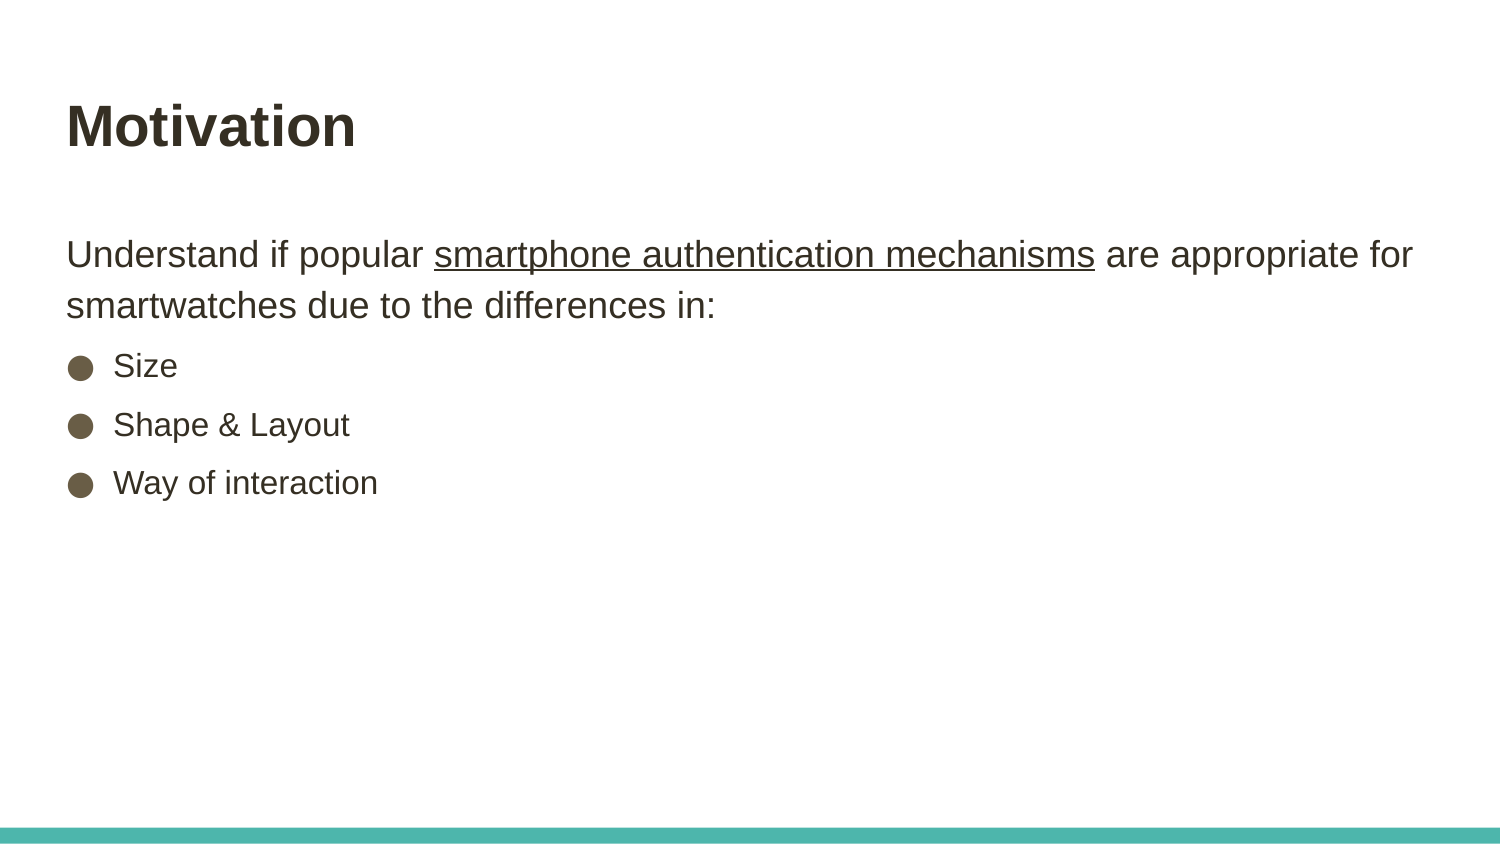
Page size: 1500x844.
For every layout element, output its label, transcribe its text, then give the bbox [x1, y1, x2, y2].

list Understand if popular smartphone authentication mechanisms are appropriate for smartwatches due to the differences in: Size Shape & Layout Way of interaction [51, 207, 1449, 750]
title Motivation [51, 72, 1449, 189]
